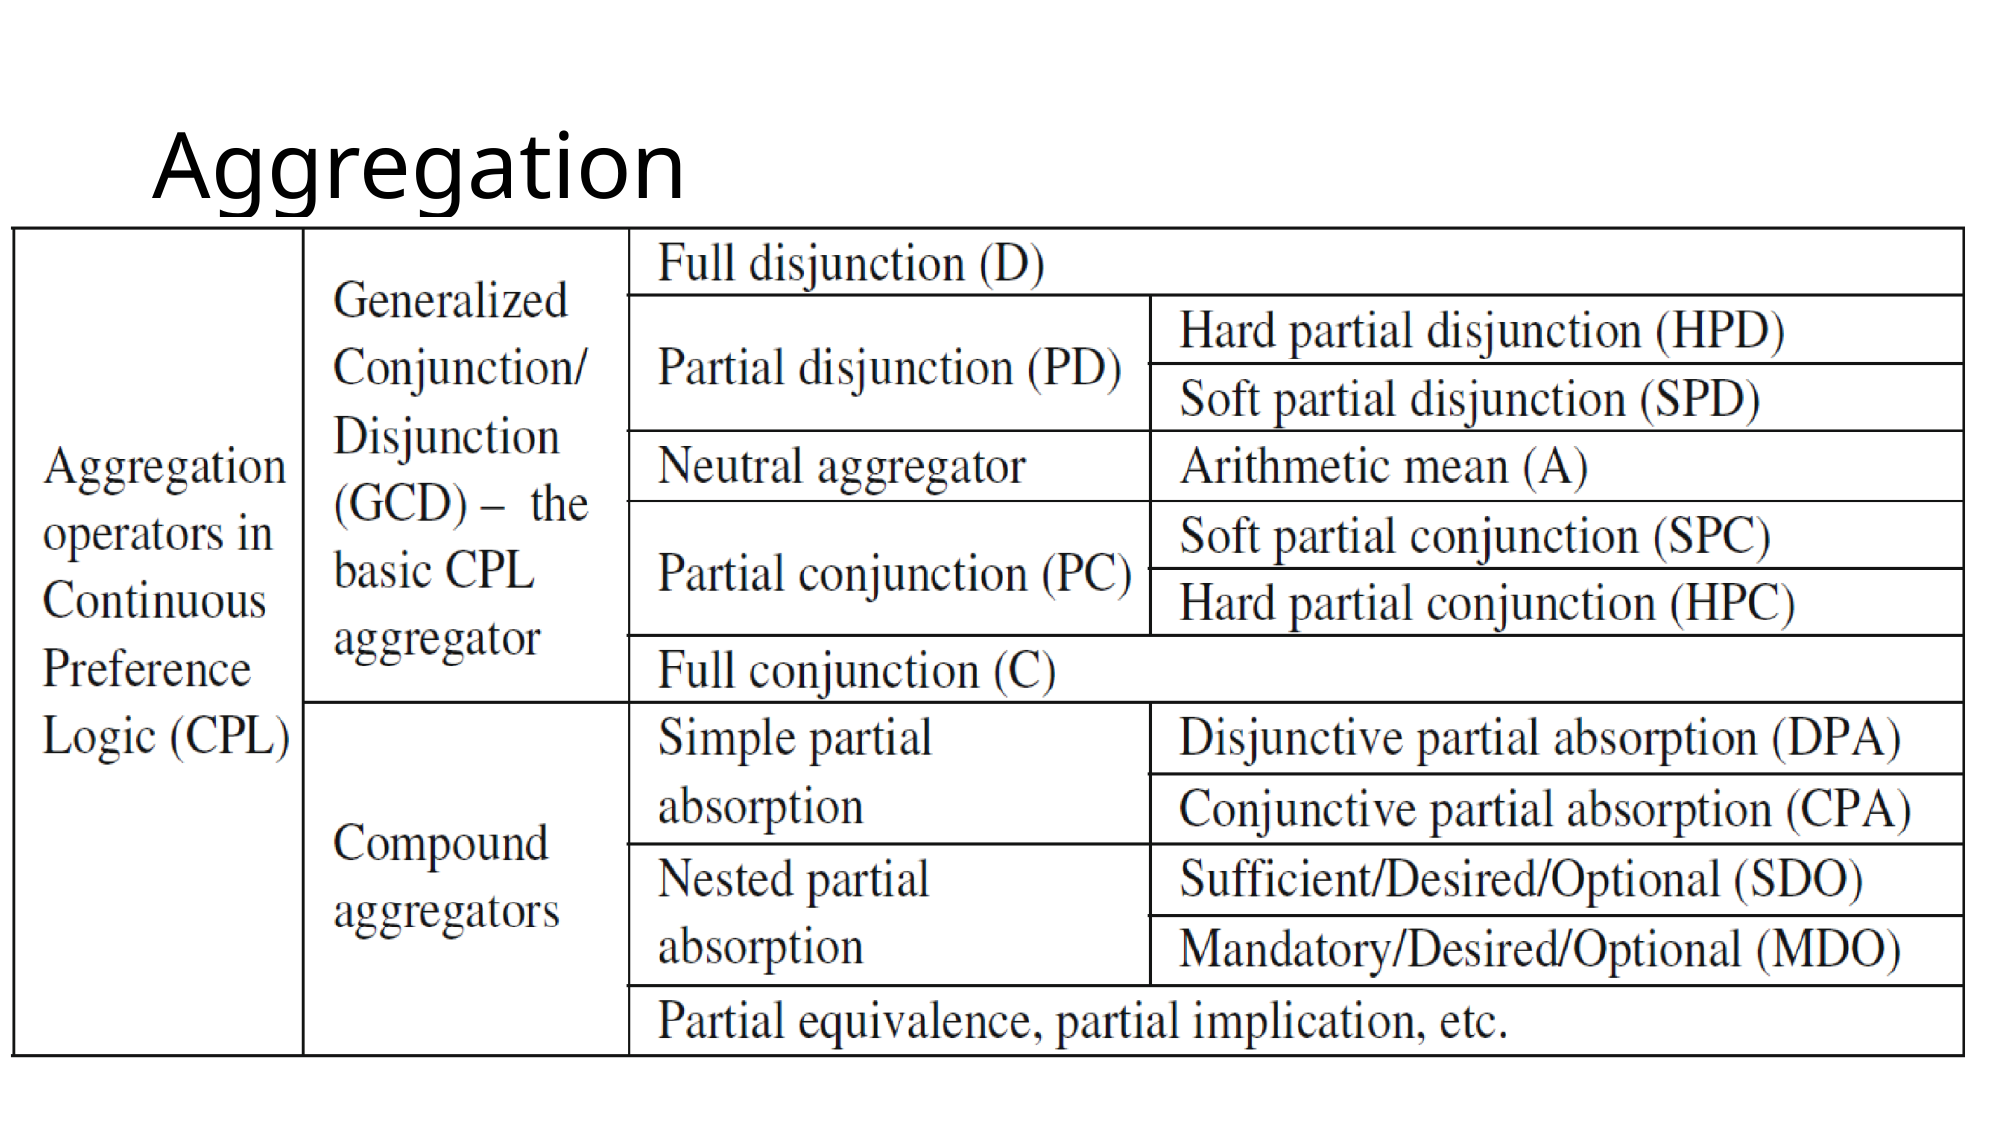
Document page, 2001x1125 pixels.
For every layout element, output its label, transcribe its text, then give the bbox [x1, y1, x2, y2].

title Aggregation [137, 59, 1863, 217]
picture [0, 217, 1973, 1091]
